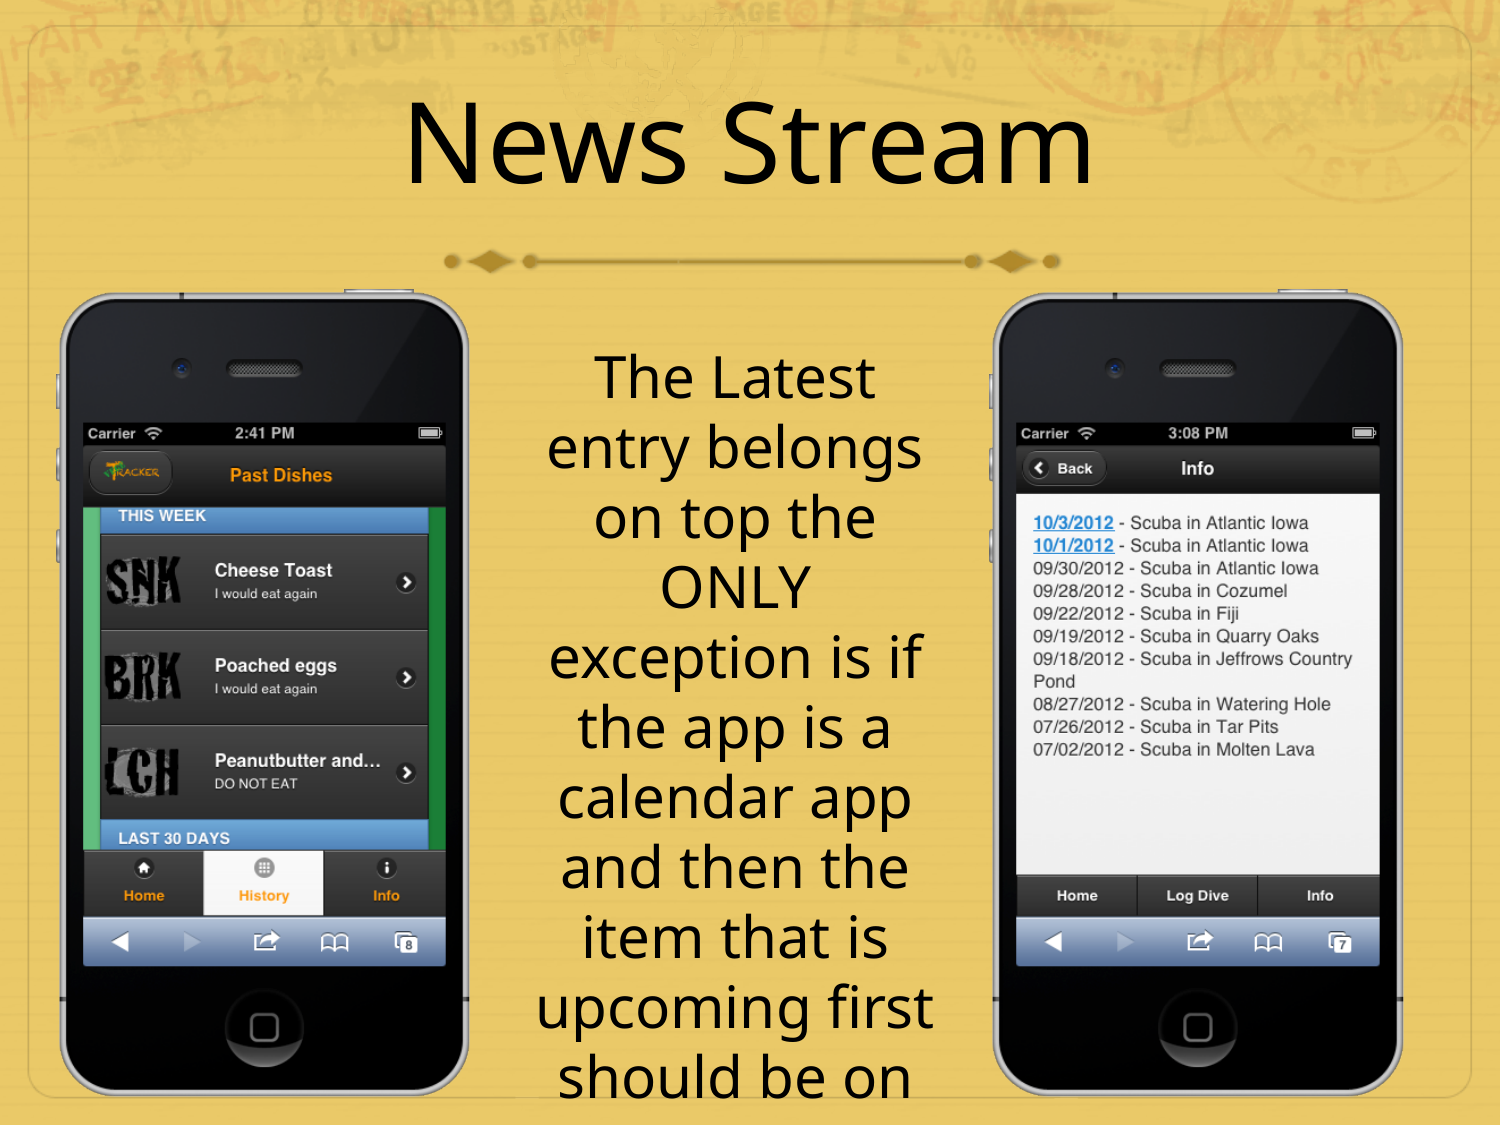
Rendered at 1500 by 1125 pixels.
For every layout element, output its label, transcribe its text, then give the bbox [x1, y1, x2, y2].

title News Stream [93, 45, 1407, 233]
picture [0, 0, 1500, 1125]
text_box The Latest entry belongs on top the ONLY exception is if the app is a calendar app and then the item that is upcoming first should be on top. [506, 333, 965, 1125]
